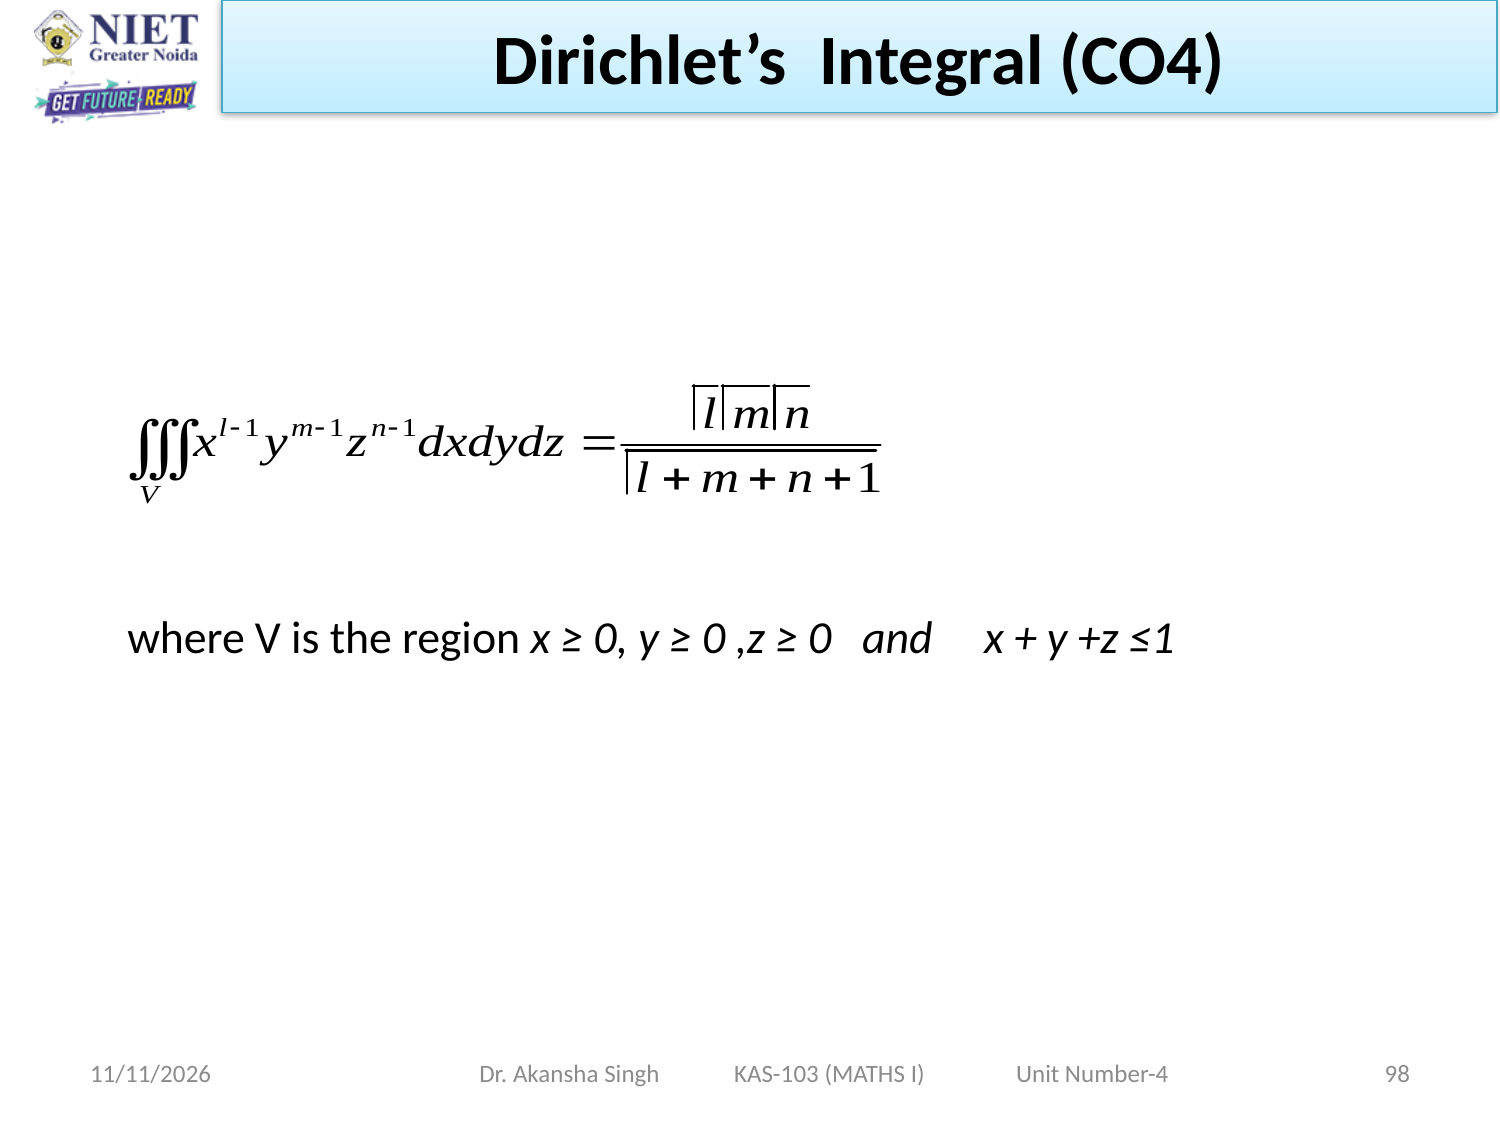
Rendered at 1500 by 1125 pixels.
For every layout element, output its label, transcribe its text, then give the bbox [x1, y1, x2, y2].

footer Dr. Akansha Singh KAS-103 (MATHS I) Unit Number-4 [412, 1042, 1238, 1103]
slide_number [75, 1042, 412, 1103]
text_box Dirichlet’s Integral (CO4) [235, 0, 1498, 113]
text_box where V is the region x ≥ 0, y ≥ 0 ,z ≥ 0 and x + y +z ≤1 [112, 600, 1388, 670]
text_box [112, 374, 894, 515]
slide_number 98 [1238, 1042, 1425, 1103]
picture [0, 0, 235, 135]
